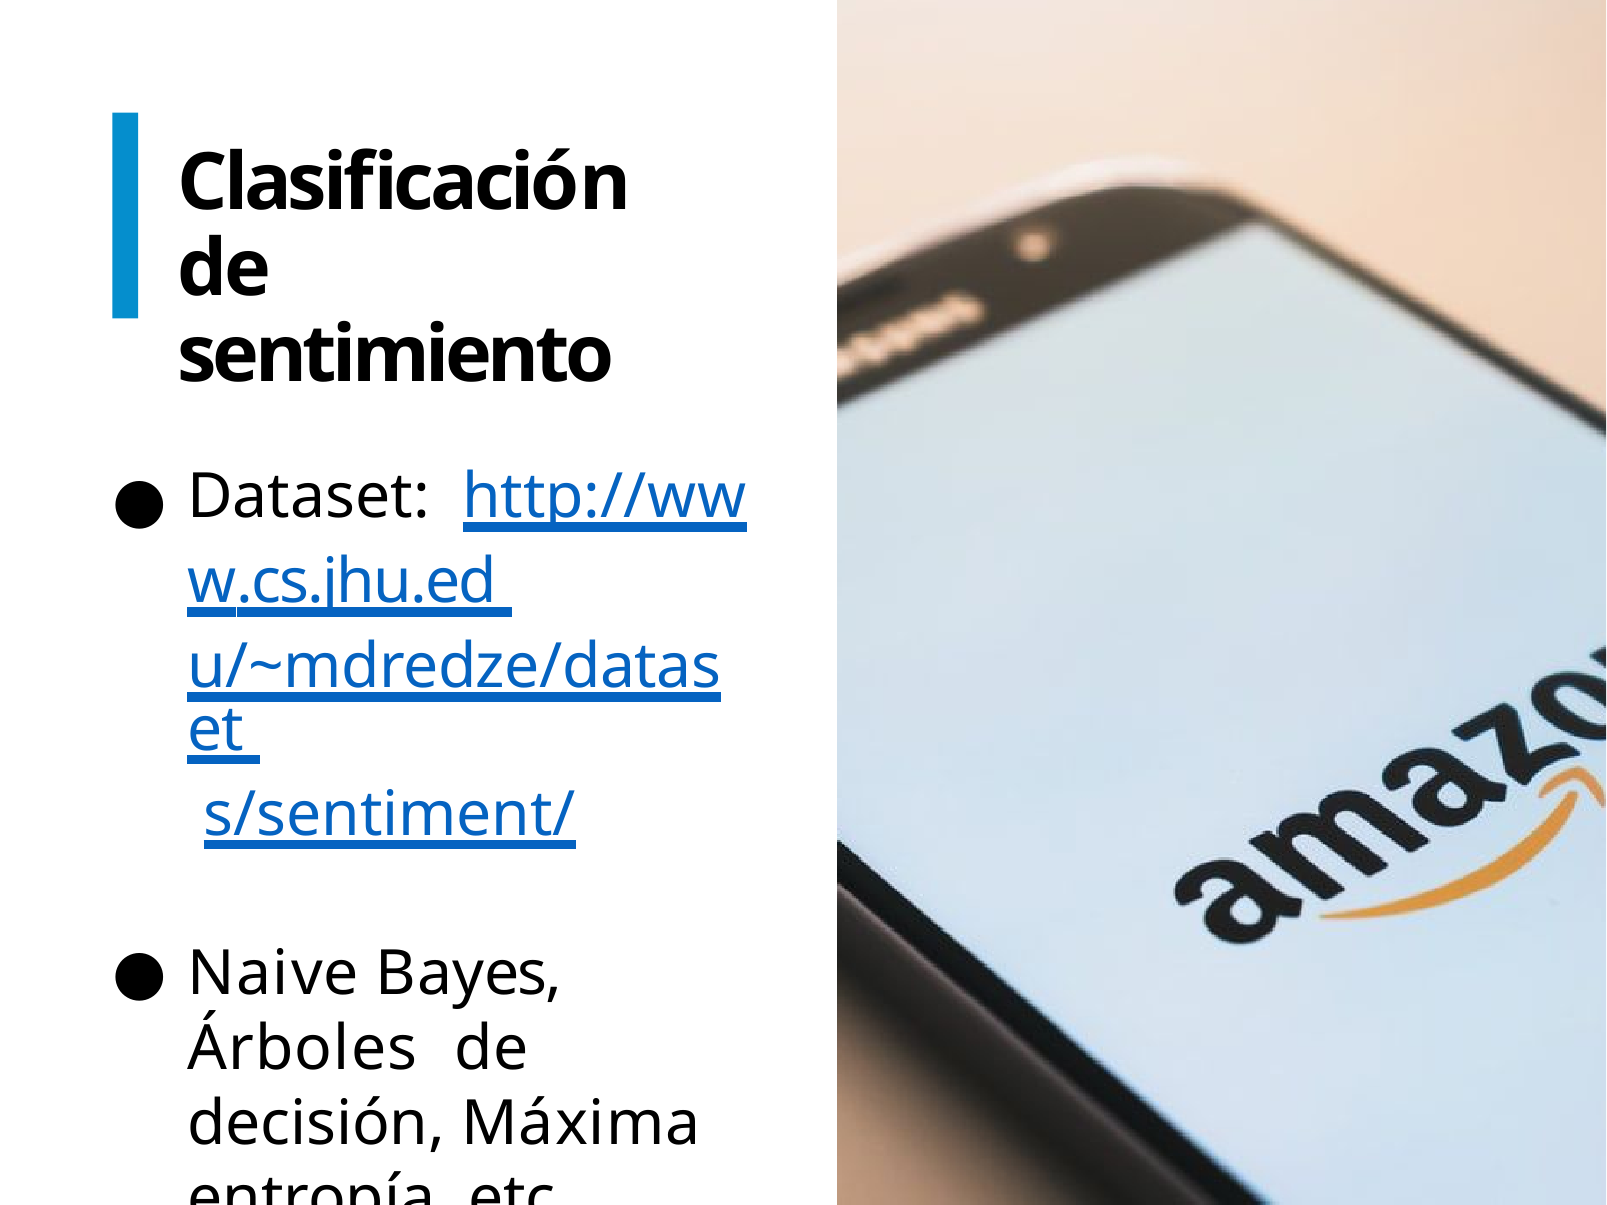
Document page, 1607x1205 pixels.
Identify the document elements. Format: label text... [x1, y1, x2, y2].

title Clasiﬁcación de sentimiento [175, 126, 730, 398]
picture [837, 0, 1607, 1205]
text_box Dataset: http://www.cs.jhu.ed u/~mdredze/dataset s/sentiment/ Naive Bayes, Árboles de decisión, Máxima entropía, etc. [110, 453, 762, 1170]
text_box [112, 112, 139, 319]
